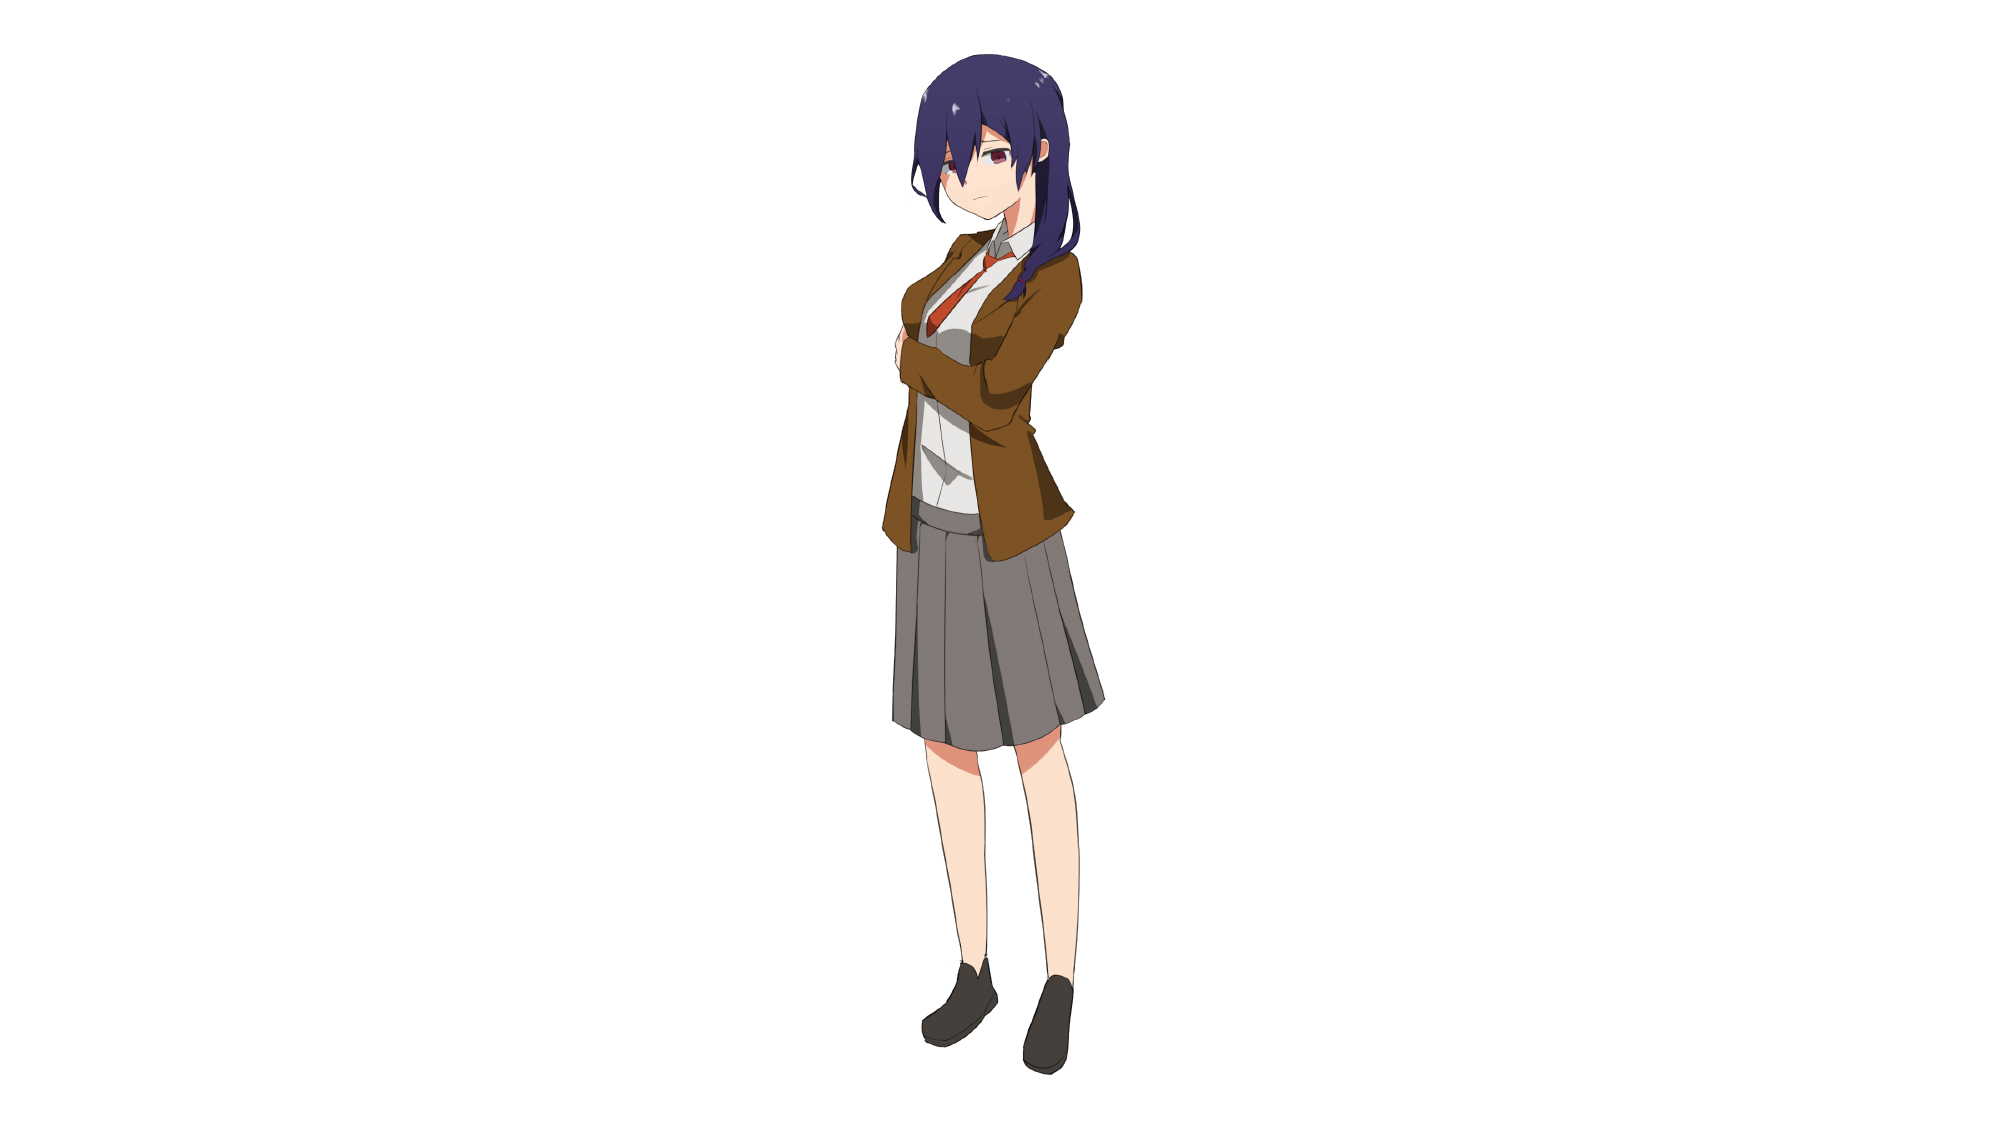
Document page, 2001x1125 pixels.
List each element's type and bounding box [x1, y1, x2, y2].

picture [601, 0, 1398, 1125]
